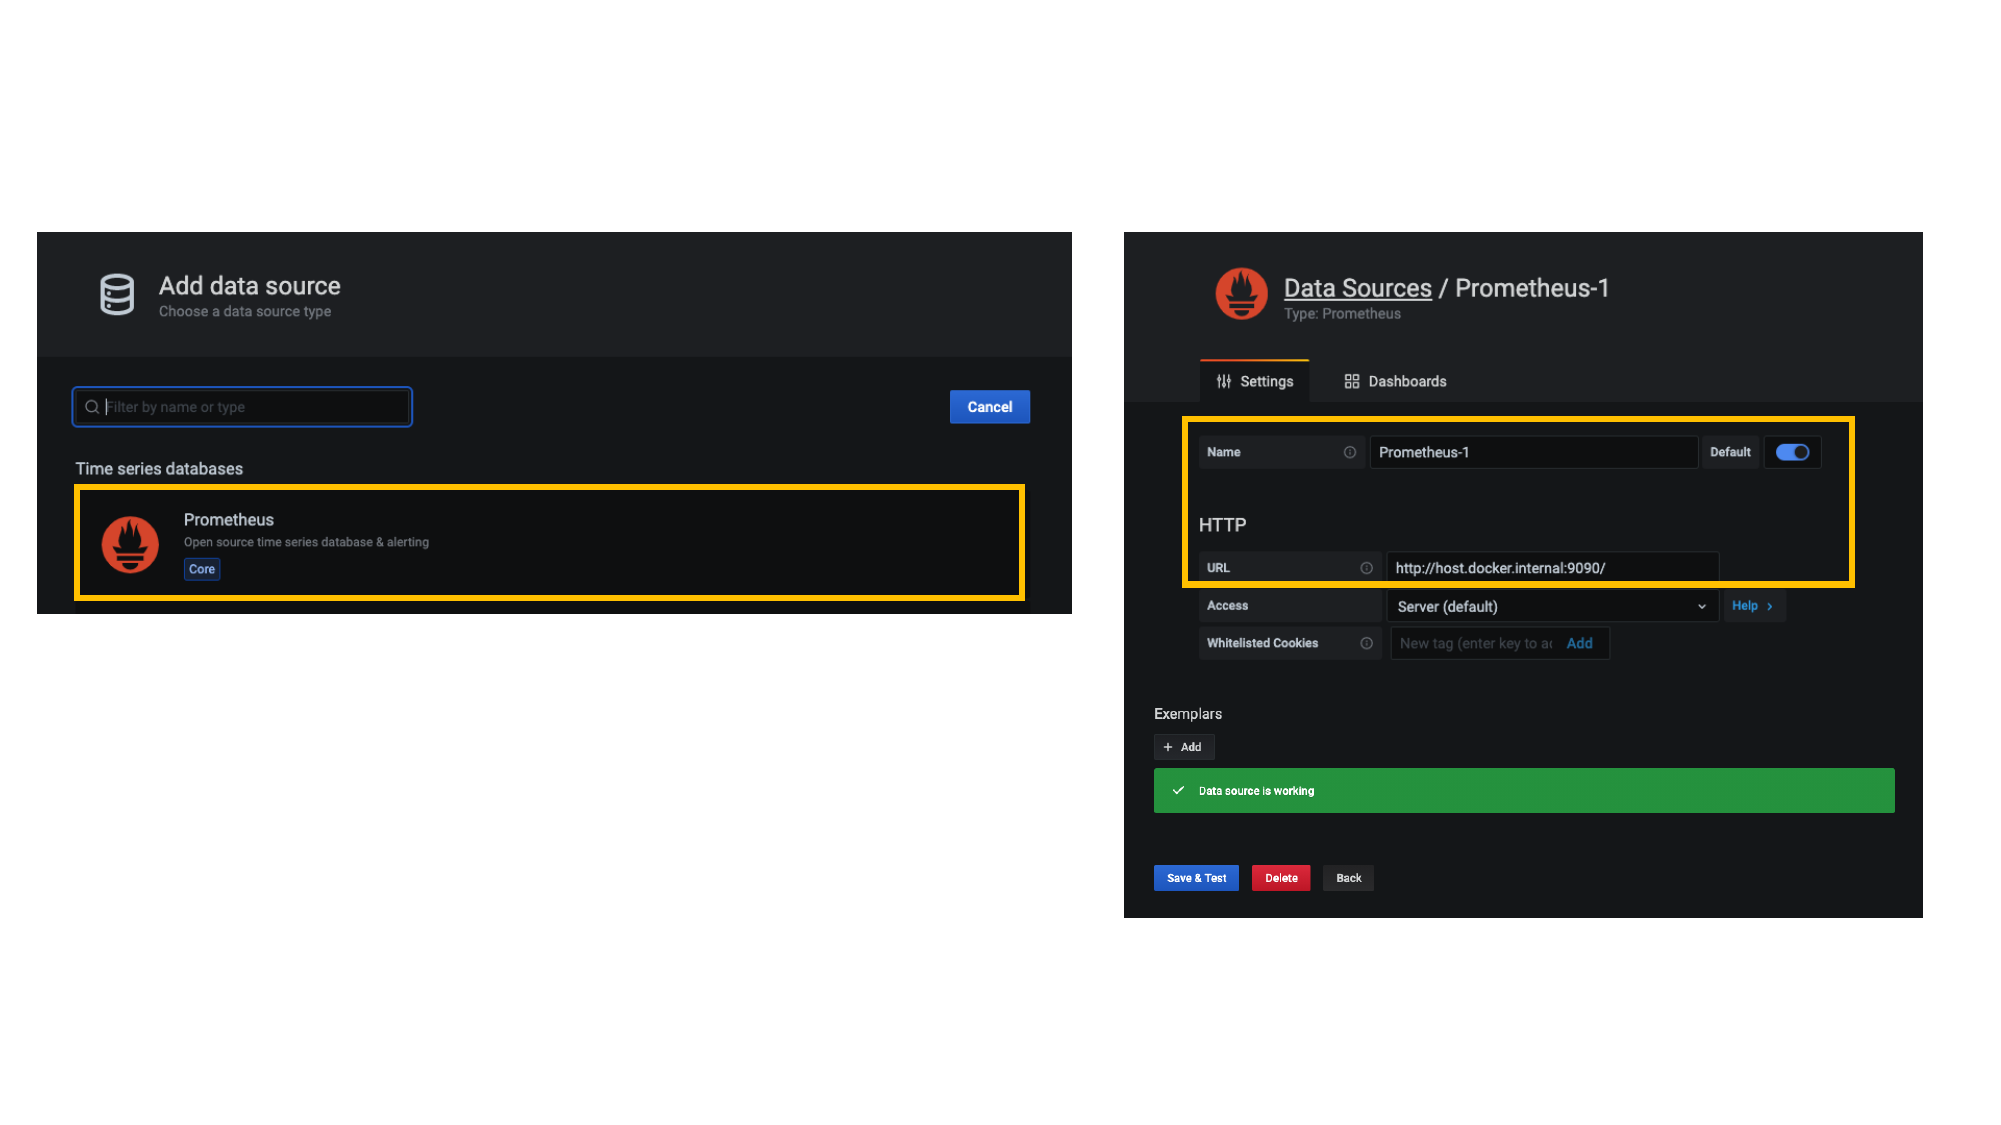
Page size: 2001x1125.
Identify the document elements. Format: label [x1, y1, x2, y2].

picture [37, 232, 1072, 614]
picture [1124, 232, 1923, 918]
